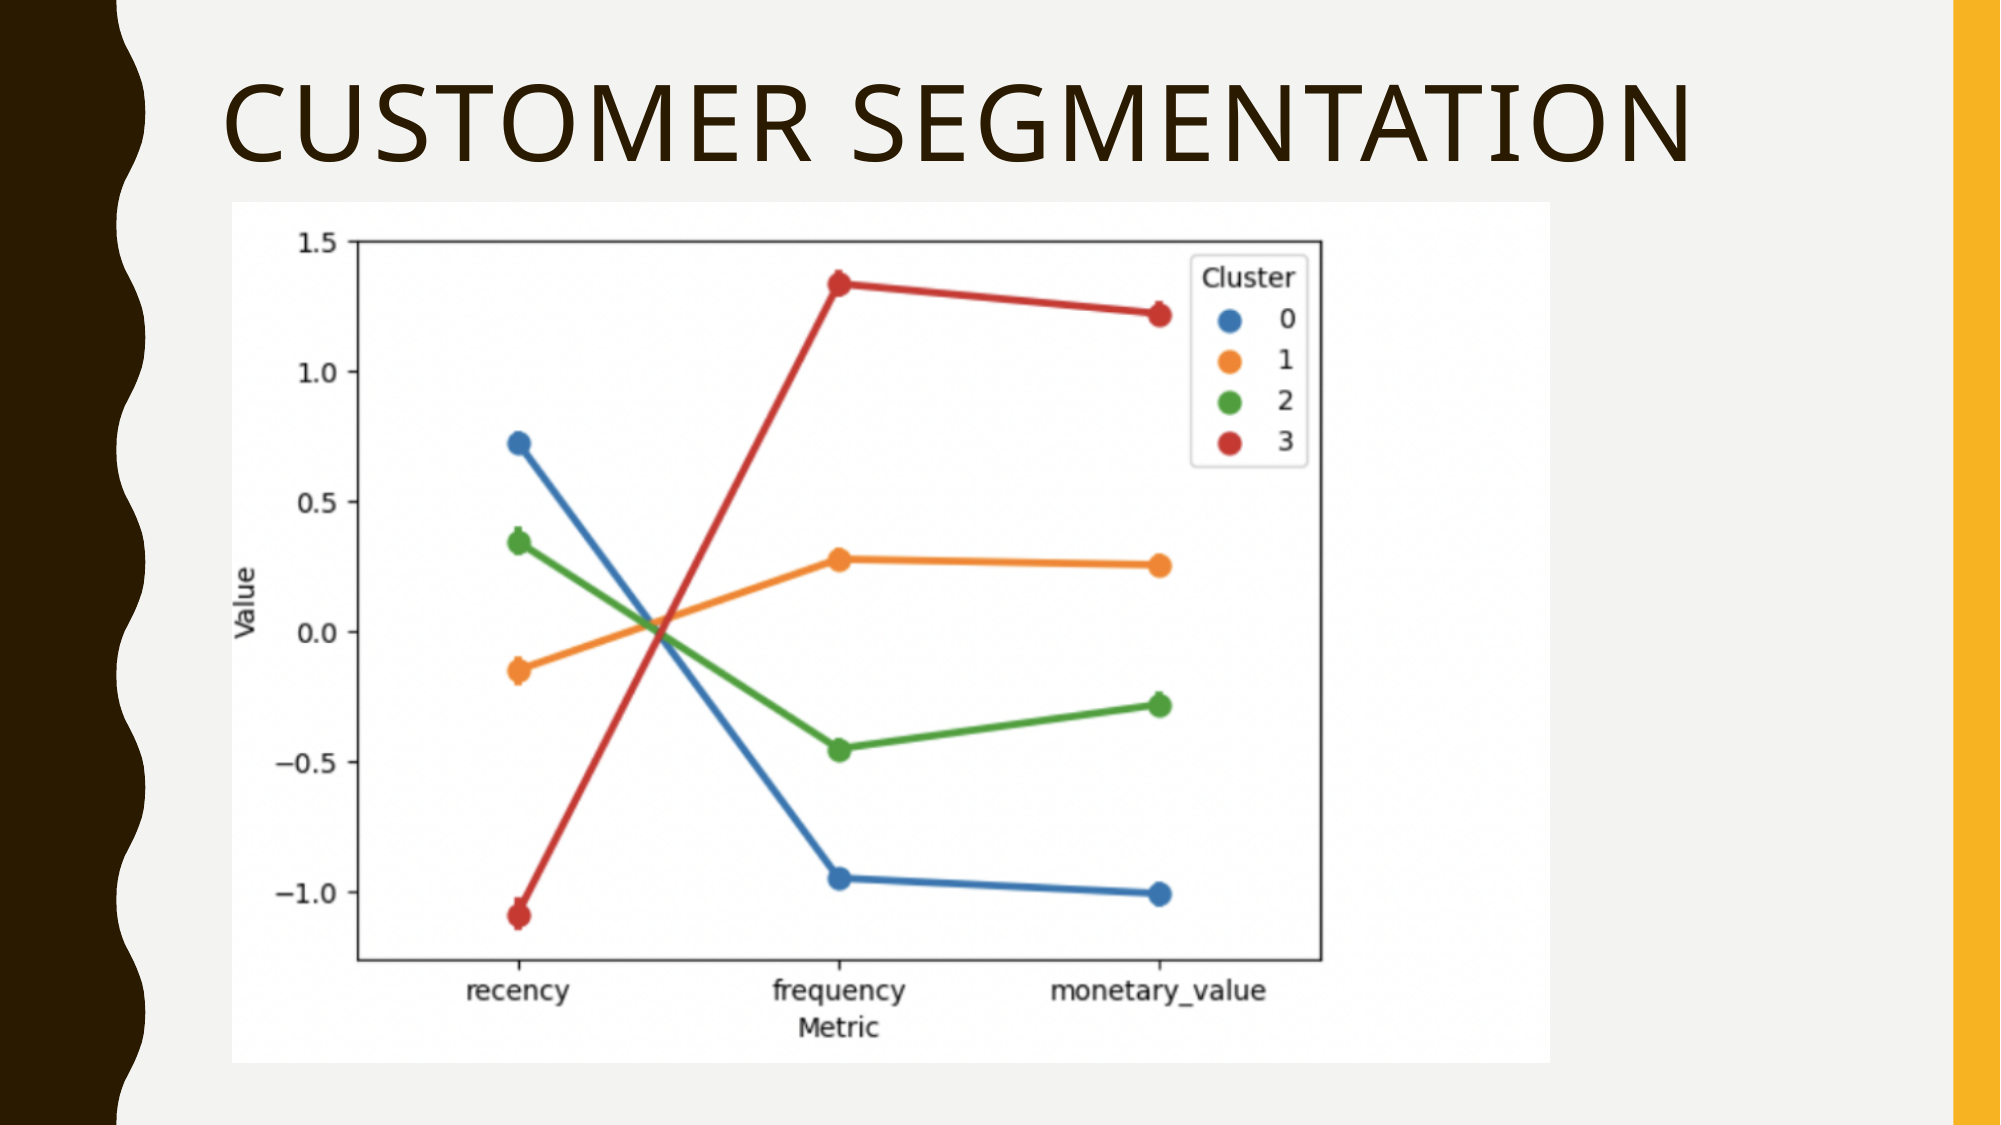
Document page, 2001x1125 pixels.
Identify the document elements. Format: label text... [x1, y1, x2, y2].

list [232, 202, 1550, 1063]
title Customer Segmentation [205, 62, 1875, 308]
